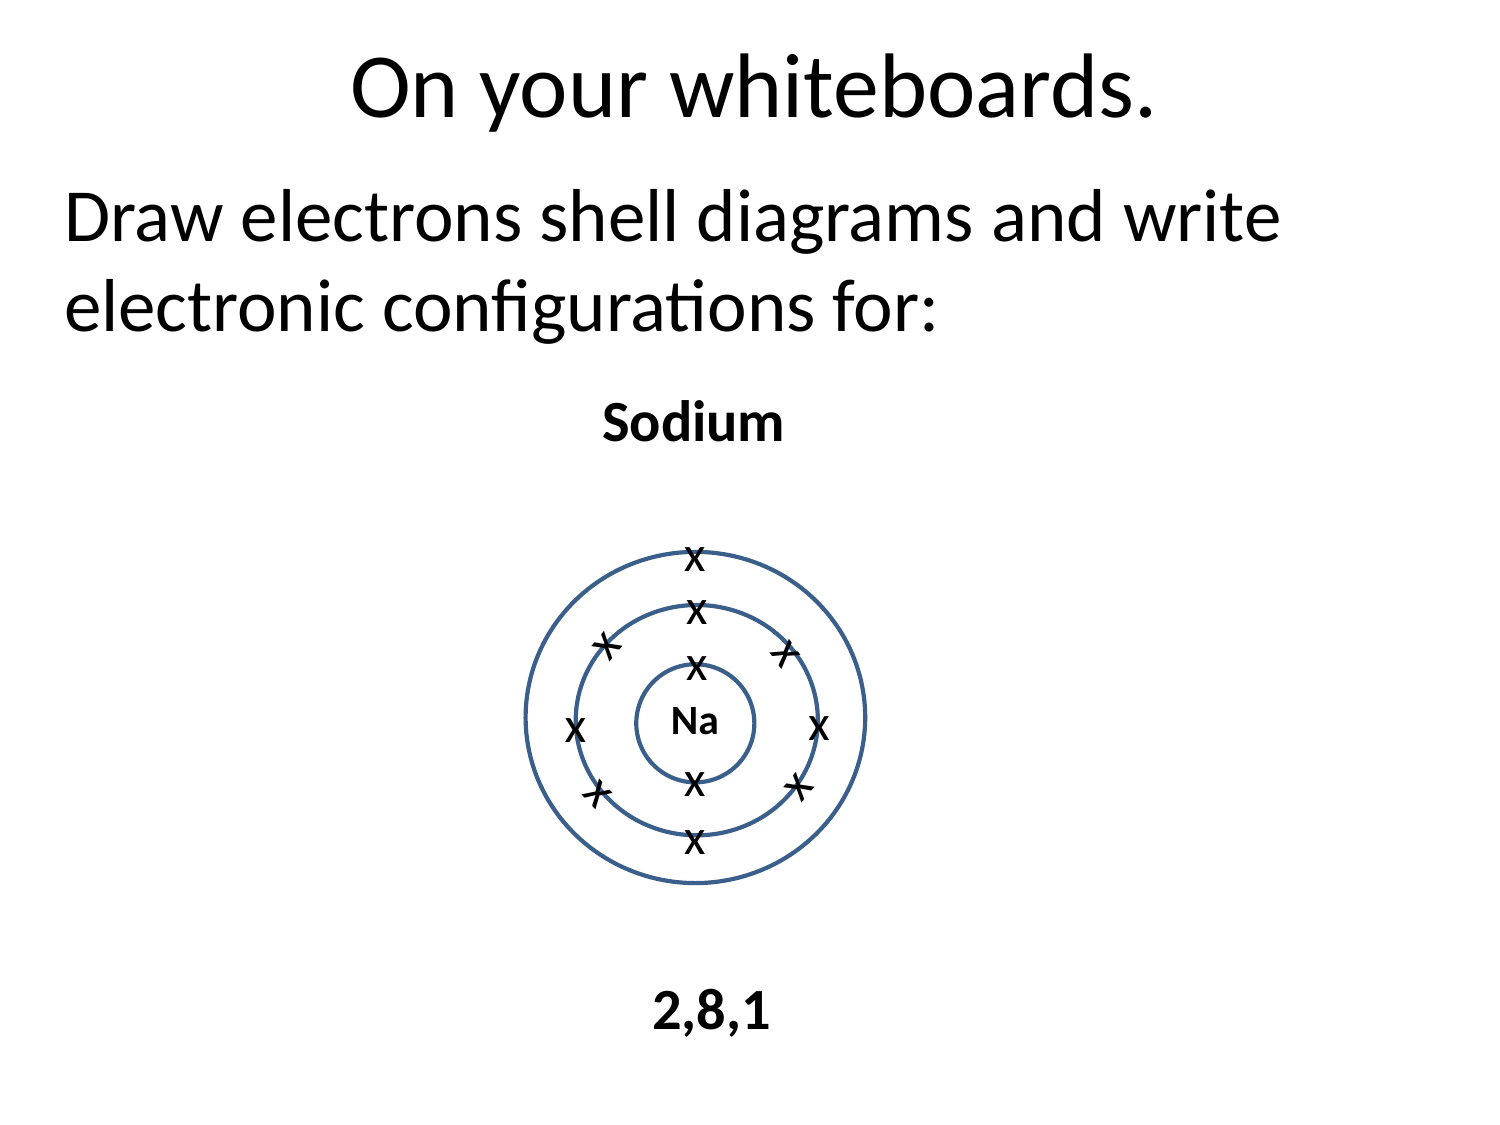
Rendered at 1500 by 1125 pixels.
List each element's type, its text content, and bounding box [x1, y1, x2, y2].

text_box x [671, 642, 723, 685]
text_box x [669, 797, 721, 873]
text_box x [549, 685, 602, 761]
title On your whiteboards. [81, 0, 1428, 202]
text_box x [793, 683, 845, 758]
text_box Sodium [574, 376, 801, 461]
text_box Draw electrons shell diagrams and write electronic configurations for: [49, 158, 1305, 354]
text_box x [669, 751, 721, 797]
text_box x [671, 567, 723, 642]
text_box Na [656, 685, 734, 751]
text_box x [746, 606, 838, 692]
text_box 2,8,1 [637, 964, 786, 1049]
text_box x [556, 597, 647, 685]
text_box x [559, 744, 649, 834]
text_box x [669, 513, 721, 589]
text_box [523, 551, 868, 886]
text_box x [747, 738, 838, 826]
